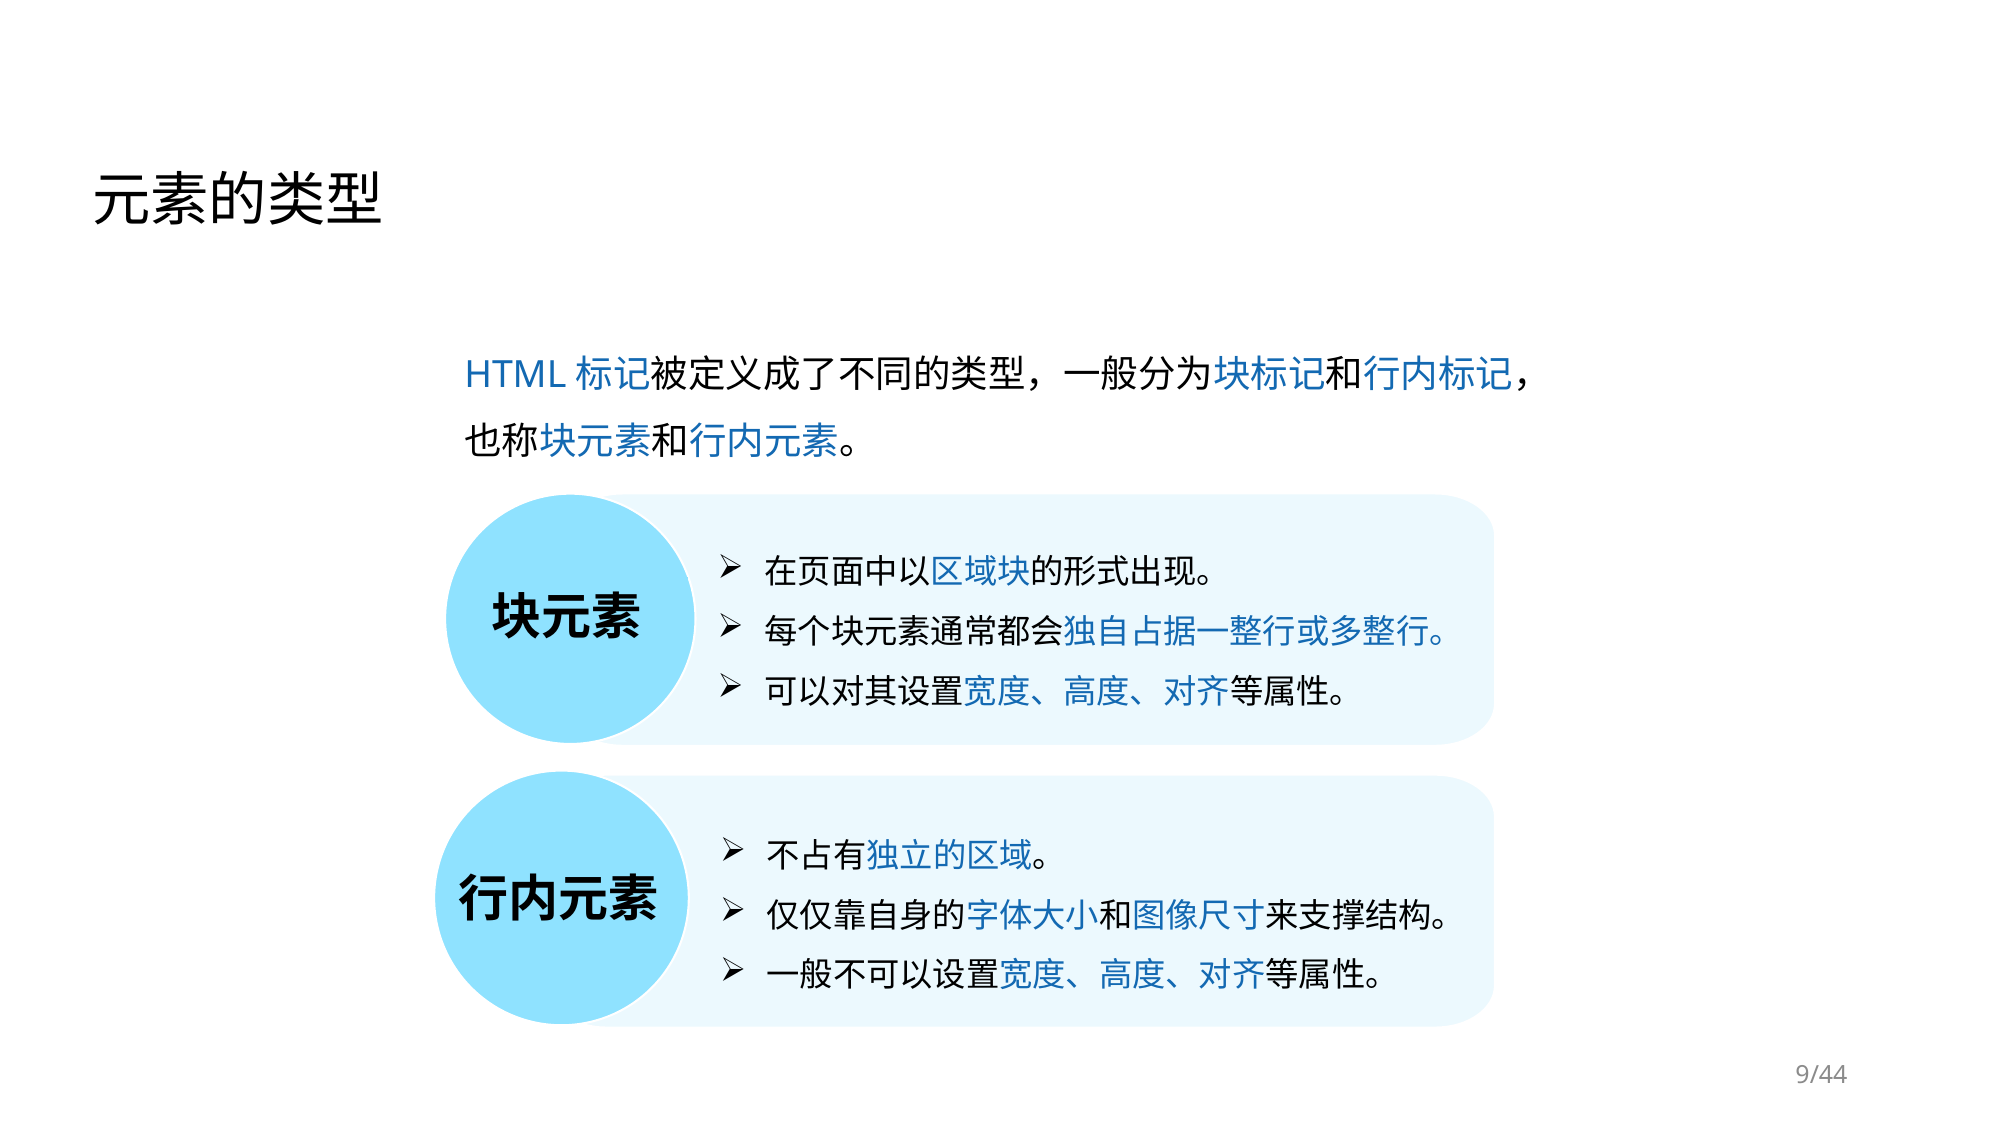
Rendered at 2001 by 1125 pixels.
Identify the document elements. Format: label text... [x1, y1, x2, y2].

text_box [585, 773, 1495, 1029]
text_box HTML标记被定义成了不同的类型，一般分为块标记和行内标记，也称块元素和行内元素。 [449, 319, 1587, 470]
text_box 元素的类型 [77, 119, 1063, 240]
text_box [600, 492, 1494, 747]
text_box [434, 770, 696, 1026]
slide_number /44 [1412, 1042, 1863, 1103]
text_box 不占有独立的区域。 仅仅靠自身的字体大小和图像尺寸来支撑结构。 一般不可以设置宽度、高度、对齐等属性。 [705, 806, 1505, 1001]
text_box 在页面中以区域块的形式出现。 每个块元素通常都会独自占据一整行或多整行。 可以对其设置宽度、高度、对齐等属性。 [702, 522, 1523, 718]
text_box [445, 493, 696, 744]
